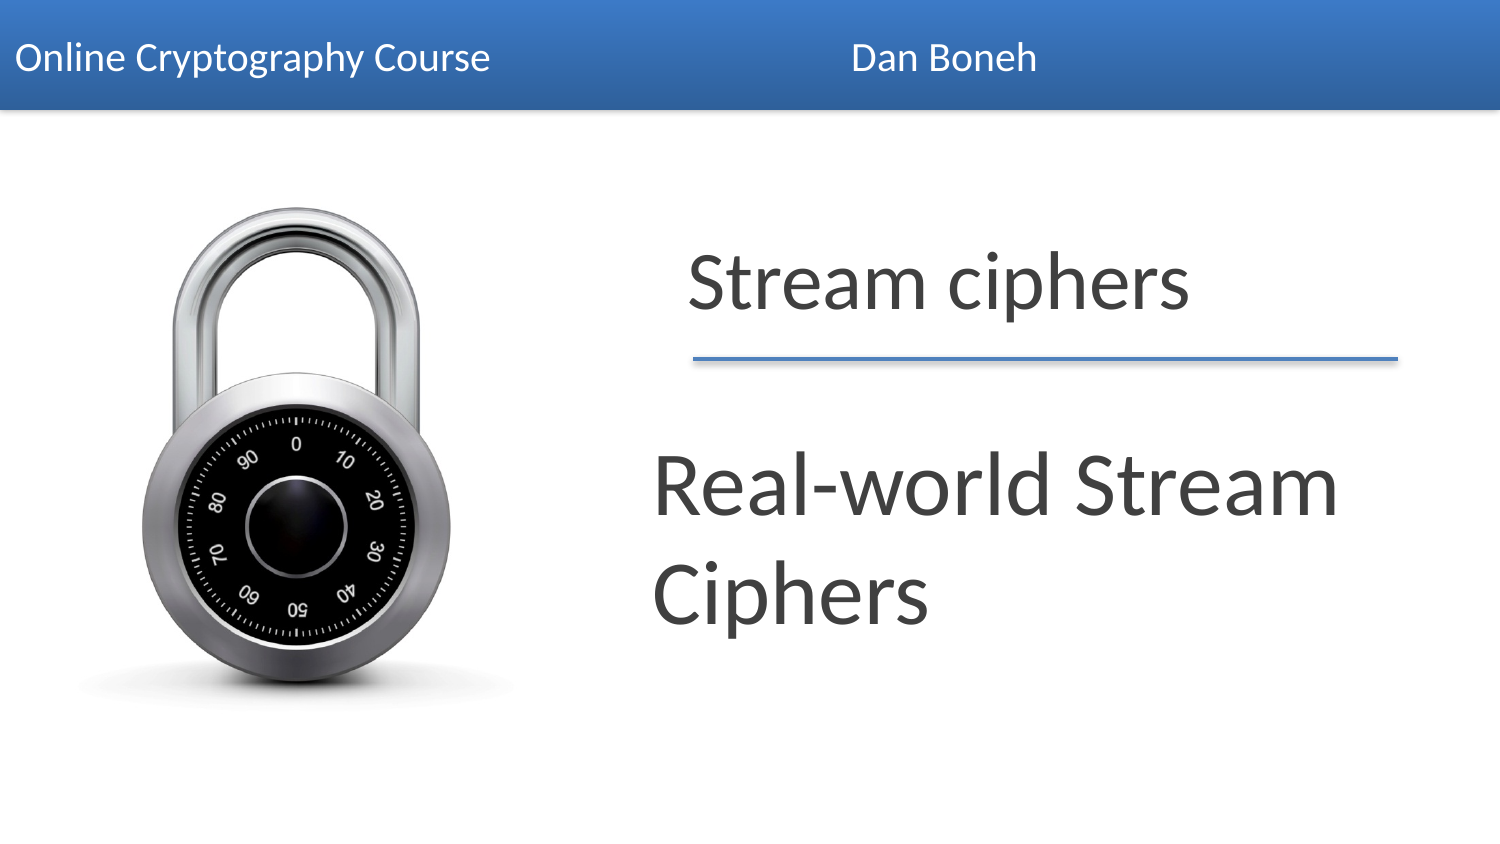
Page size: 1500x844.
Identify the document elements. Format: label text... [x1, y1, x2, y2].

text_box Online Cryptography Course Dan Boneh [0, 0, 1500, 110]
title Real-world Stream Ciphers [637, 415, 1463, 729]
text_box Stream ciphers [672, 159, 1485, 394]
picture [37, 146, 555, 744]
